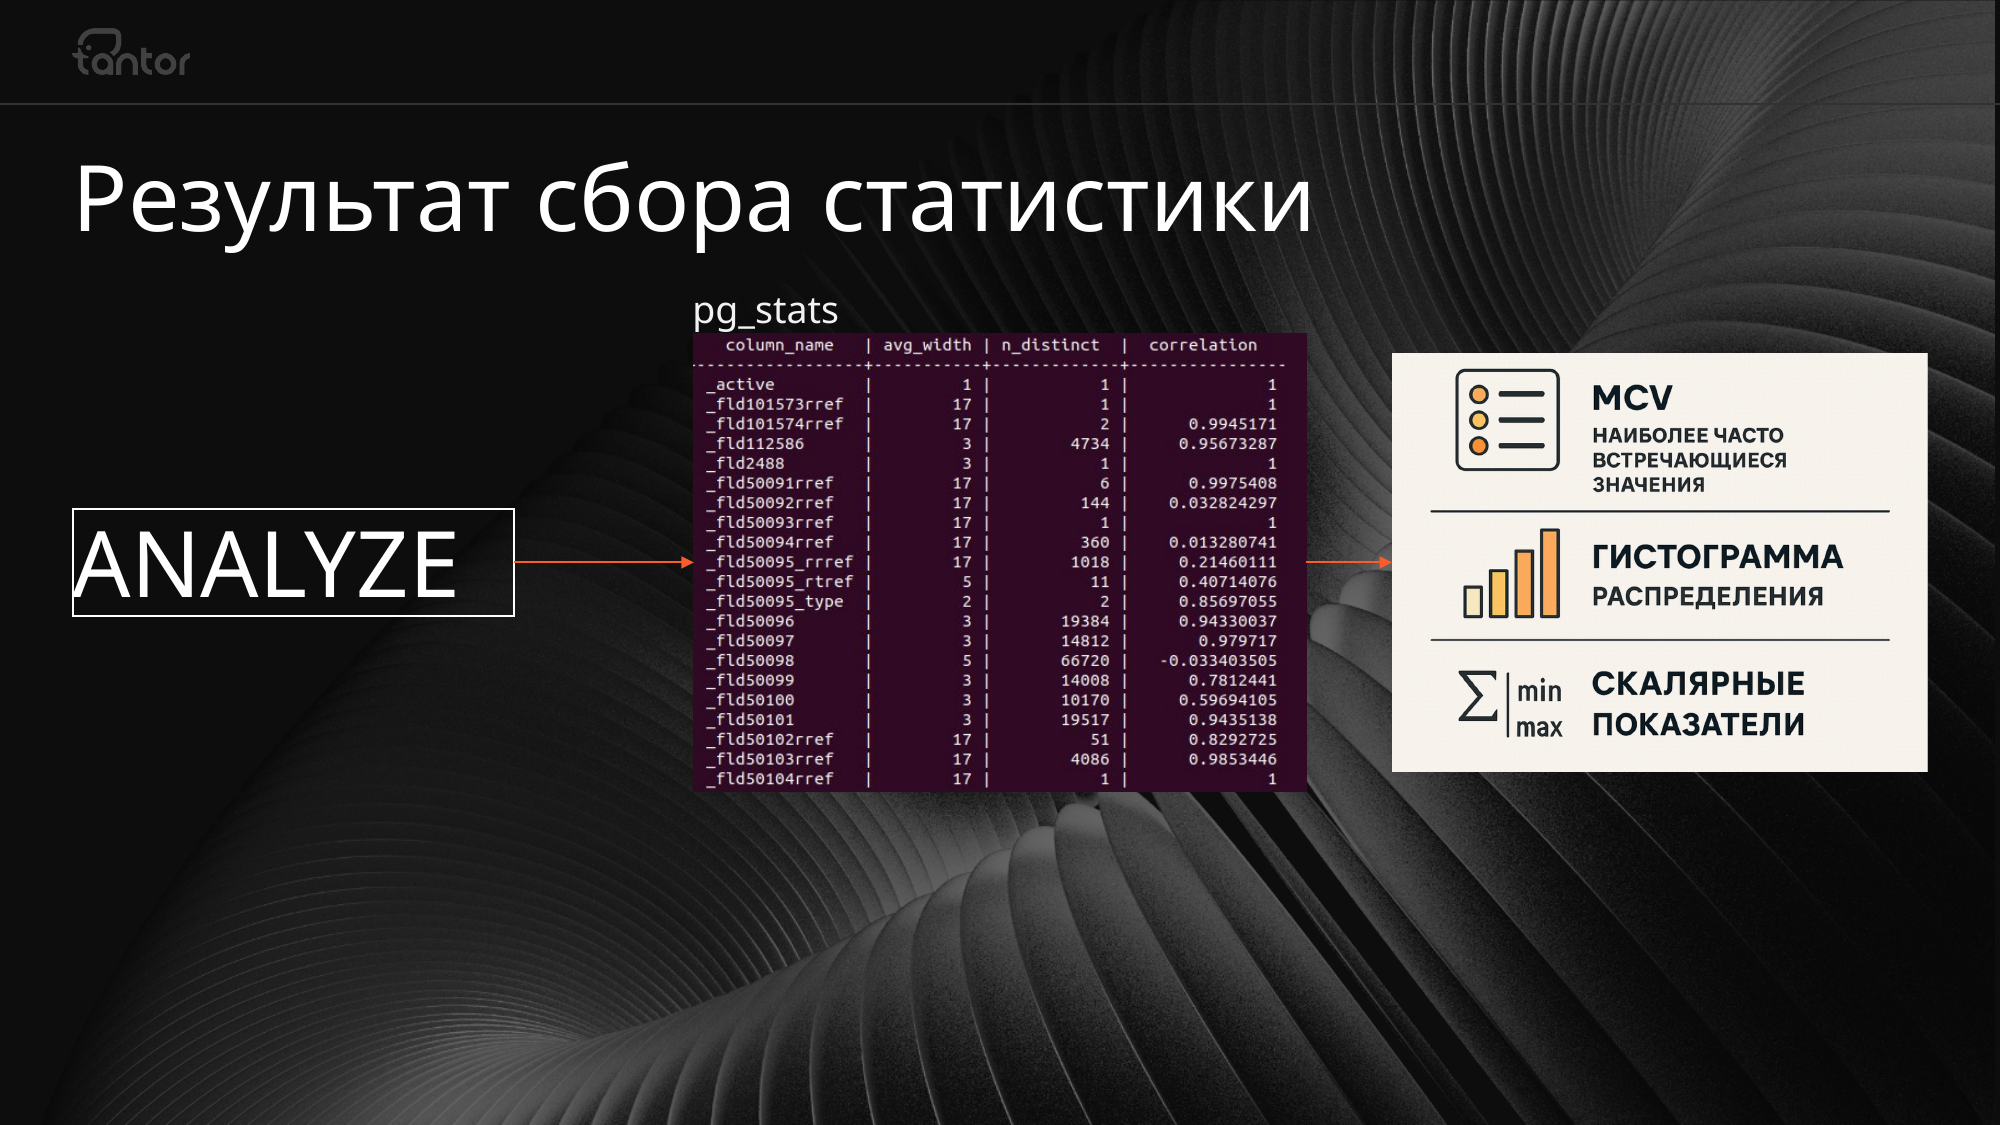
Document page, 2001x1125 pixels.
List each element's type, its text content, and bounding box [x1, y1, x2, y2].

picture [0, 0, 1995, 103]
text_box ANALYZE [72, 508, 515, 617]
picture [0, 105, 1995, 1125]
title Результат сбора статистики [72, 13, 1928, 251]
text_box pg_stats [685, 279, 1298, 339]
